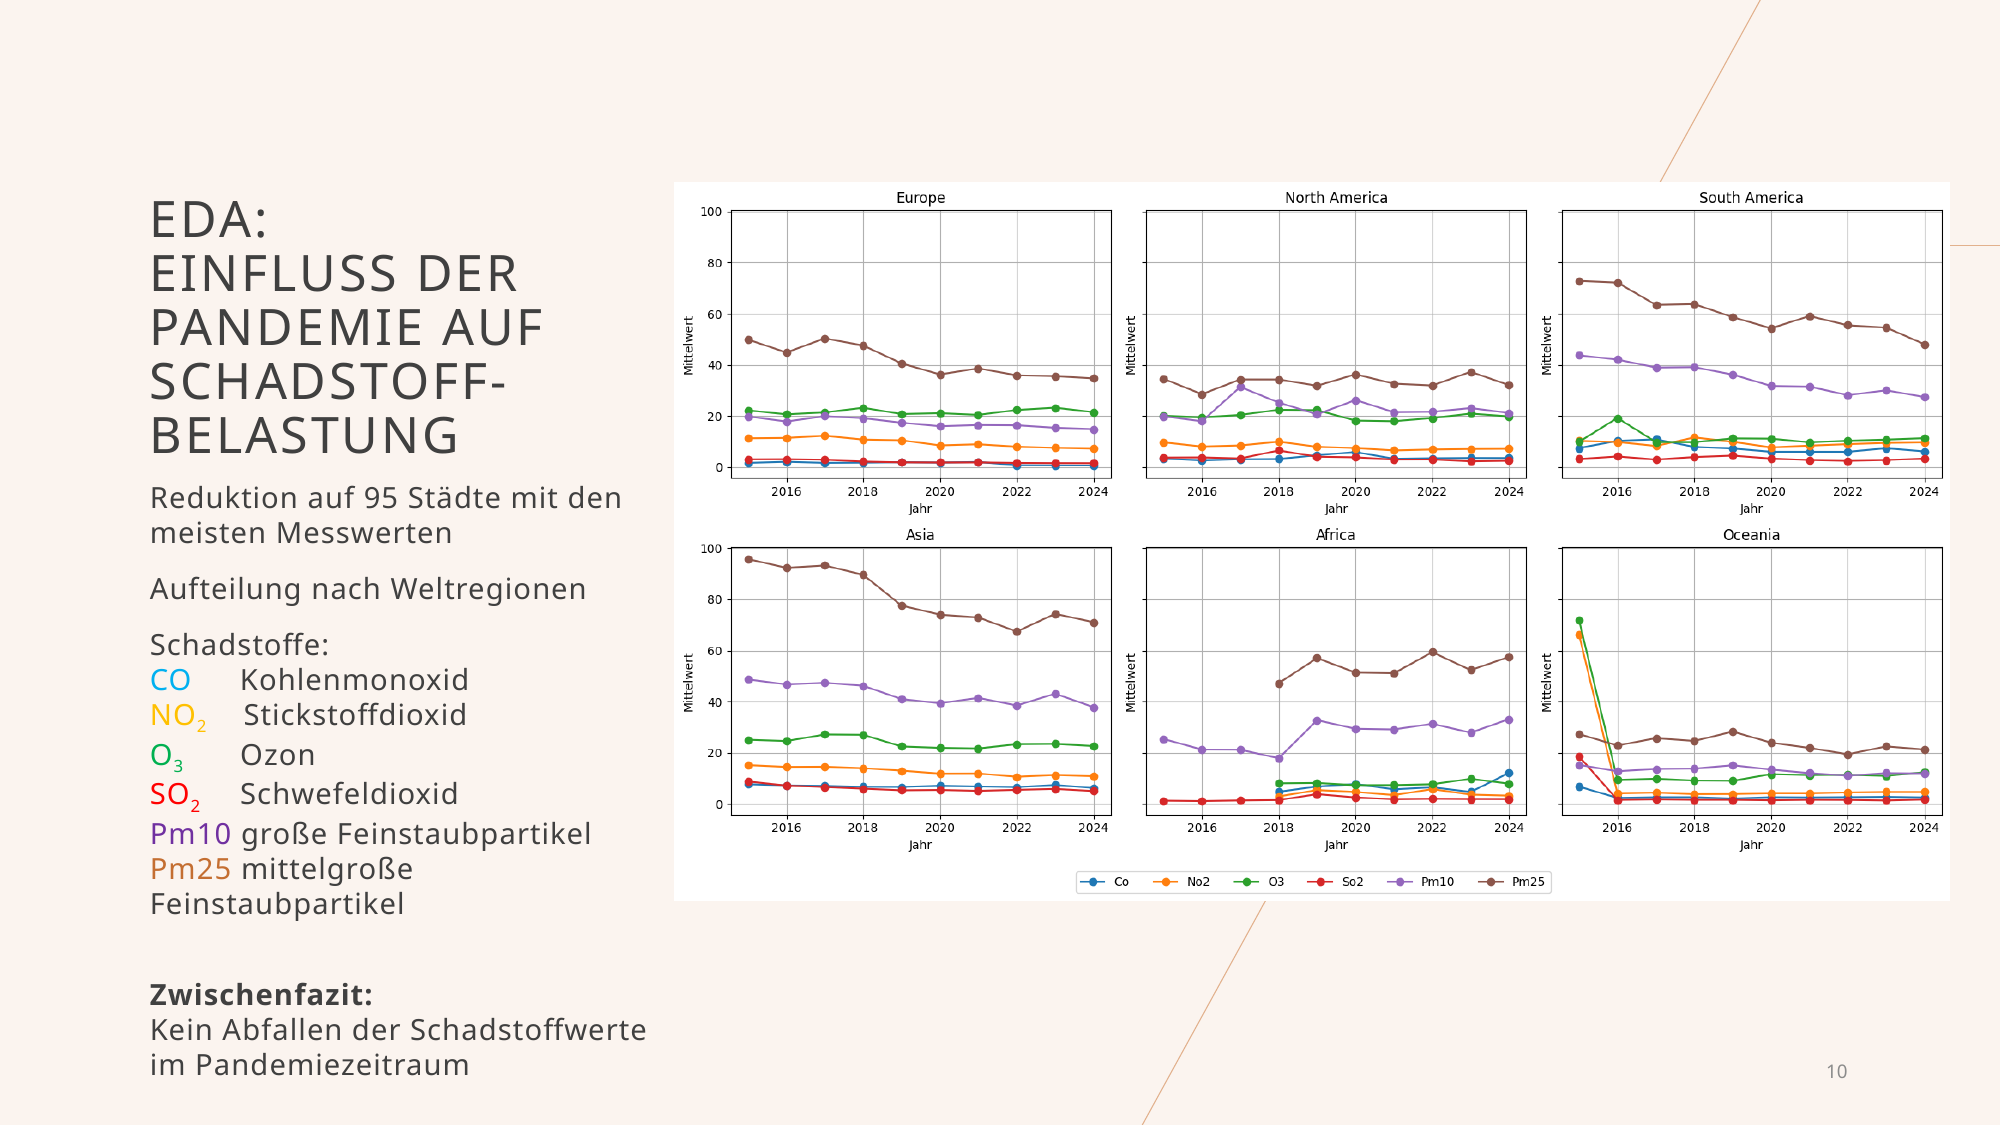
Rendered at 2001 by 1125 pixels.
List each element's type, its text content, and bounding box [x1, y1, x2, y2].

picture [674, 182, 1950, 901]
title EDA: Einfluss der Pandemie auf Schadstoff-belastung [134, 184, 643, 472]
slide_number 10 [1412, 1042, 1863, 1103]
list Reduktion auf 95 Städte mit den meisten Messwerten Aufteilung nach Weltregionen Schadstoffe: CO Kohlenmonoxid NO2 Stickstoffdioxid O3 Ozon SO2 Schwefeldioxid Pm10 große Feinstaubpartikel Pm25 mittelgroße Feinstaubpartikel Zwischenfazit: Kein Abfallen der Schadstoffwerte im Pandemiezeitraum [134, 472, 675, 1043]
